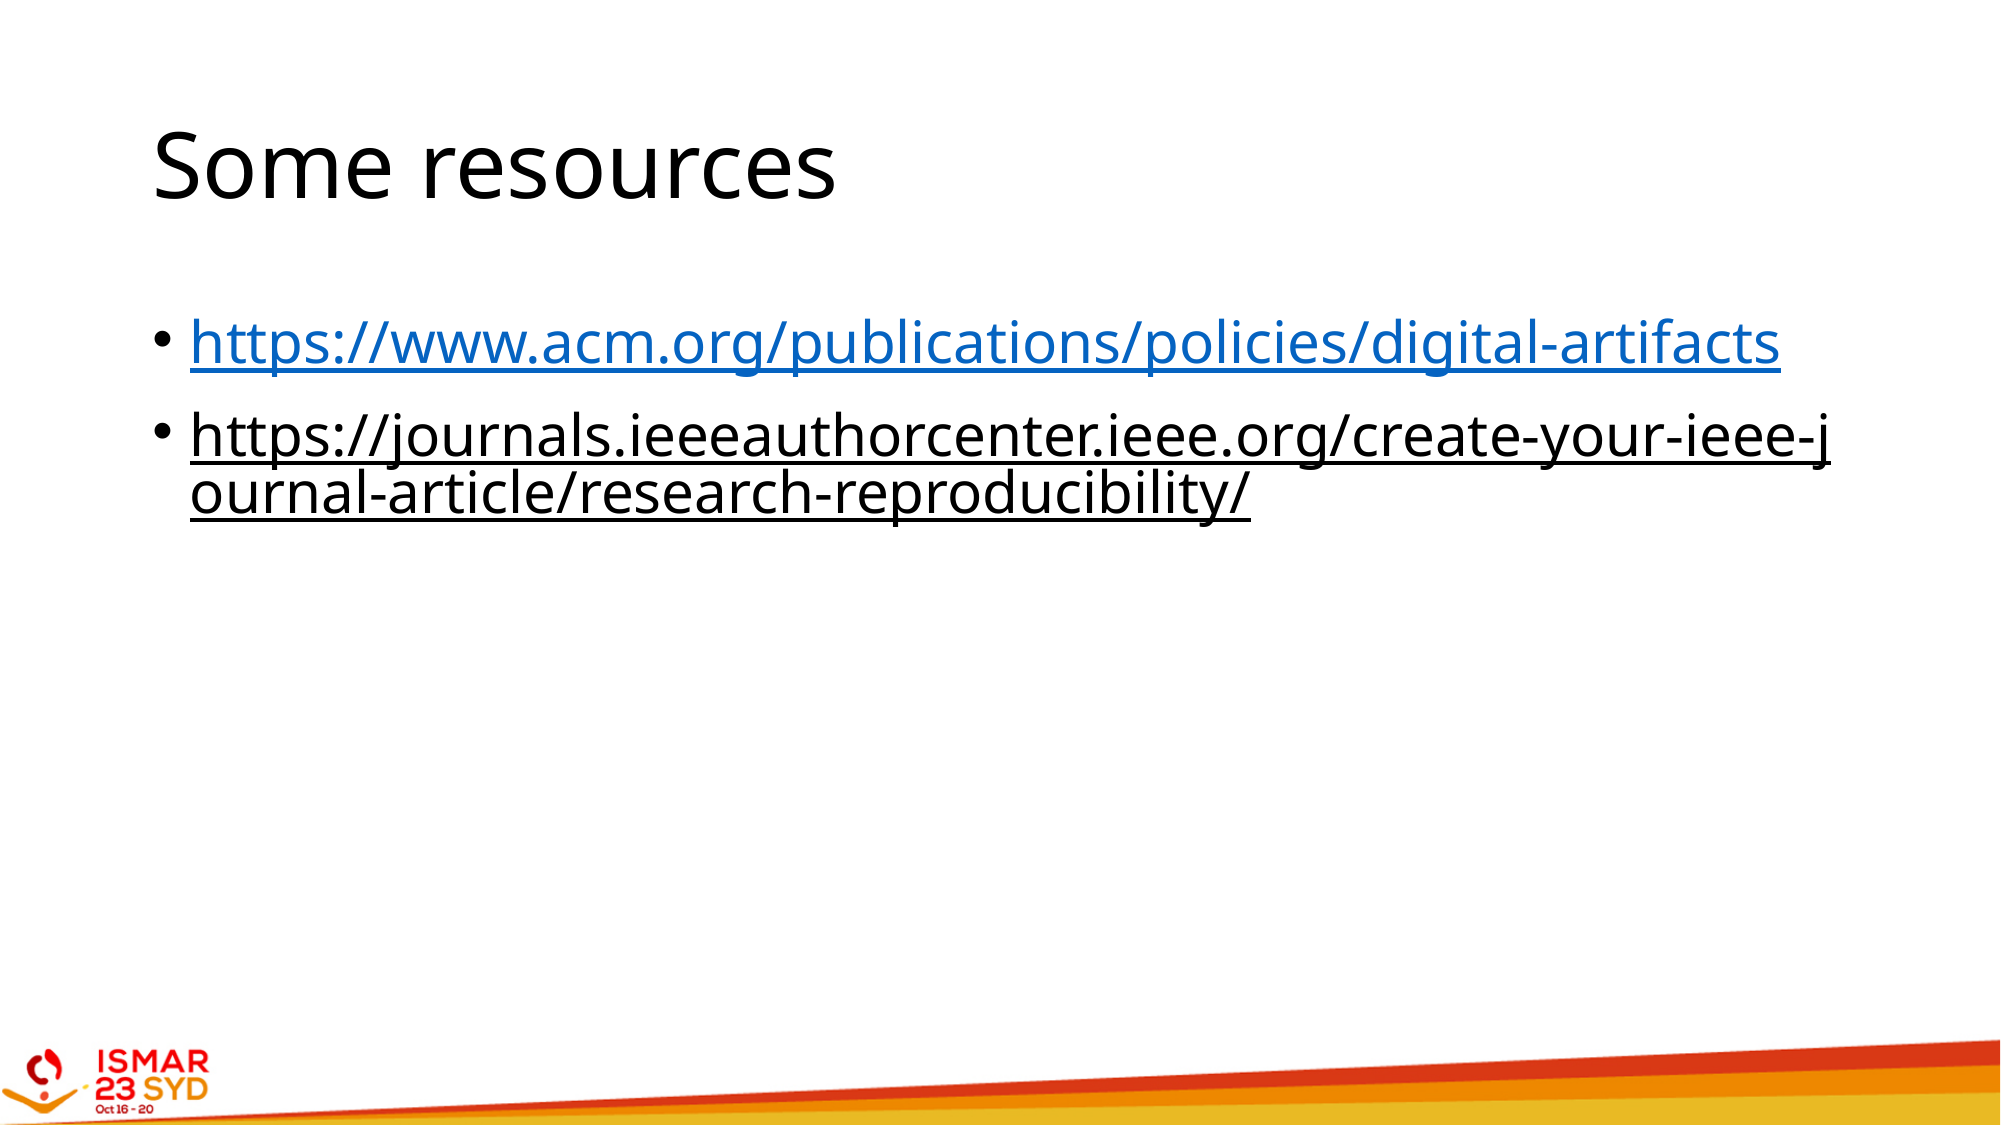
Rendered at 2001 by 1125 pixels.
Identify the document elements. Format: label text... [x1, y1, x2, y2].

list https://www.acm.org/publications/policies/digital-artifacts https://journals.ieeeauthorcenter.ieee.org/create-your-ieee-journal-article/research-reproducibility/ [137, 299, 1863, 1014]
title Some resources [137, 59, 1863, 278]
picture [0, 0, 2001, 1125]
